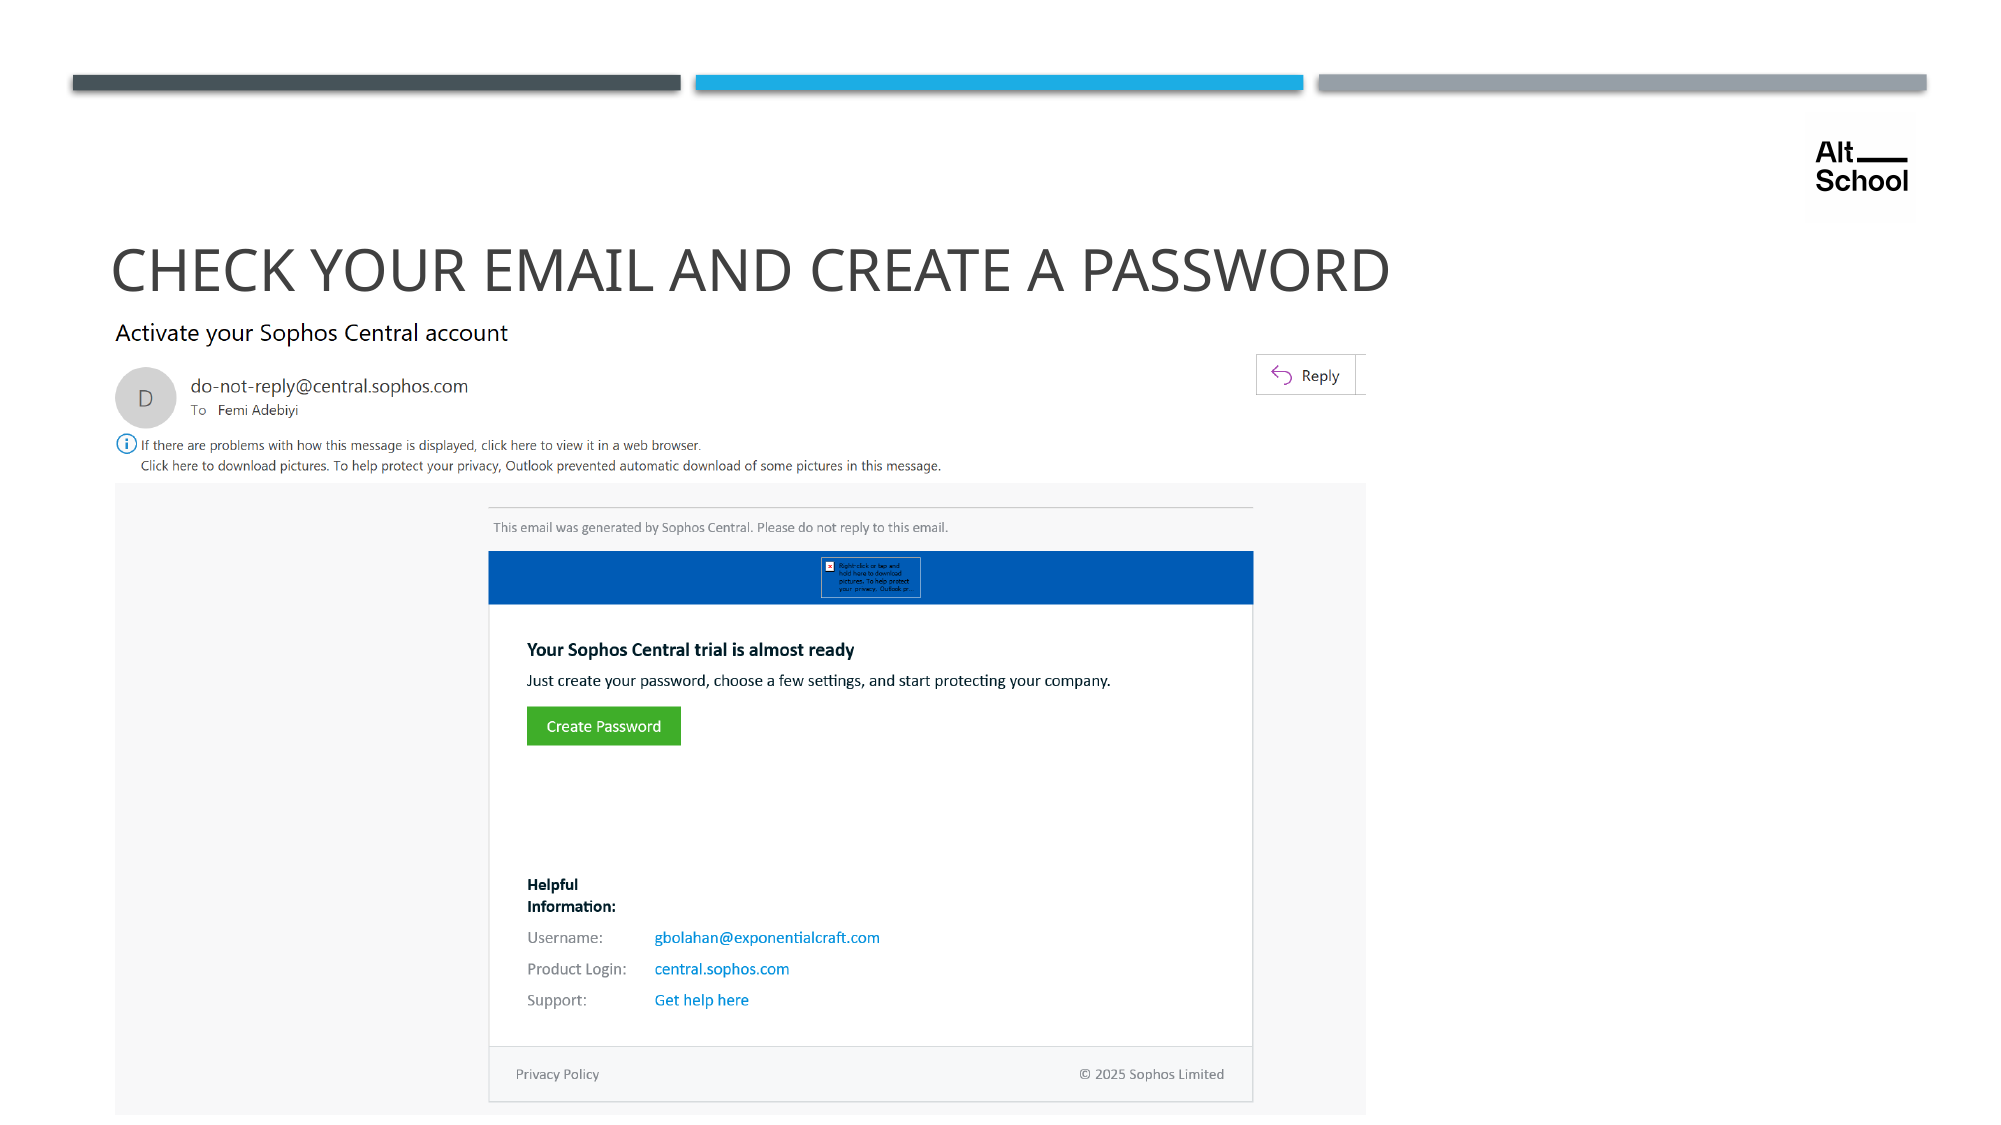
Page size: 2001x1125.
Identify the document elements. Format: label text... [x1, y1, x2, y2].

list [114, 309, 1366, 1115]
title CHECK YOUR EMAIL AND CREATE A PASSWORD [95, 115, 1905, 311]
picture [1805, 112, 1916, 223]
